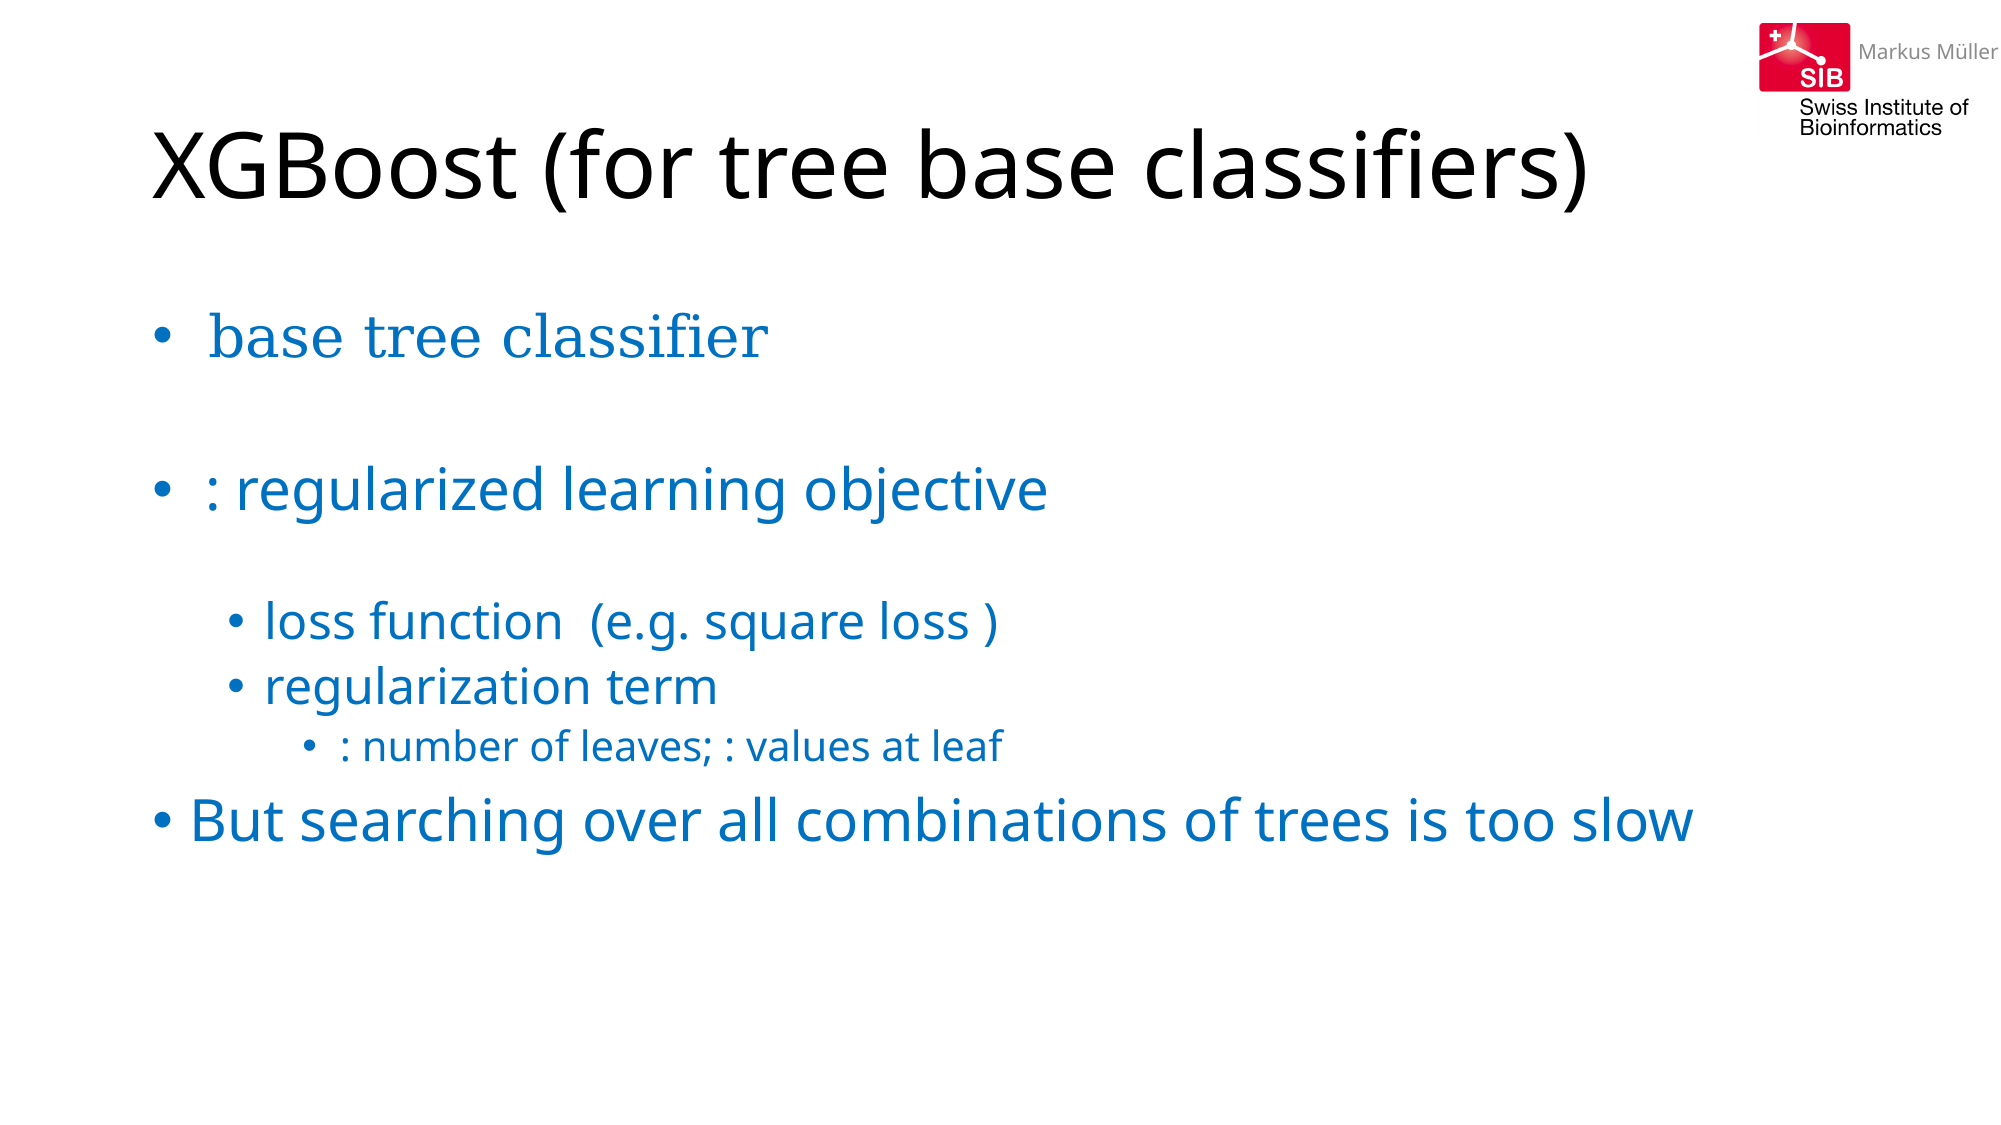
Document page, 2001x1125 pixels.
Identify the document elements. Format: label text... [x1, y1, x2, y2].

title XGBoost (for tree base classifiers) [137, 59, 1863, 278]
picture [1757, 20, 1974, 142]
text_box Markus Müller [1974, 21, 2000, 81]
